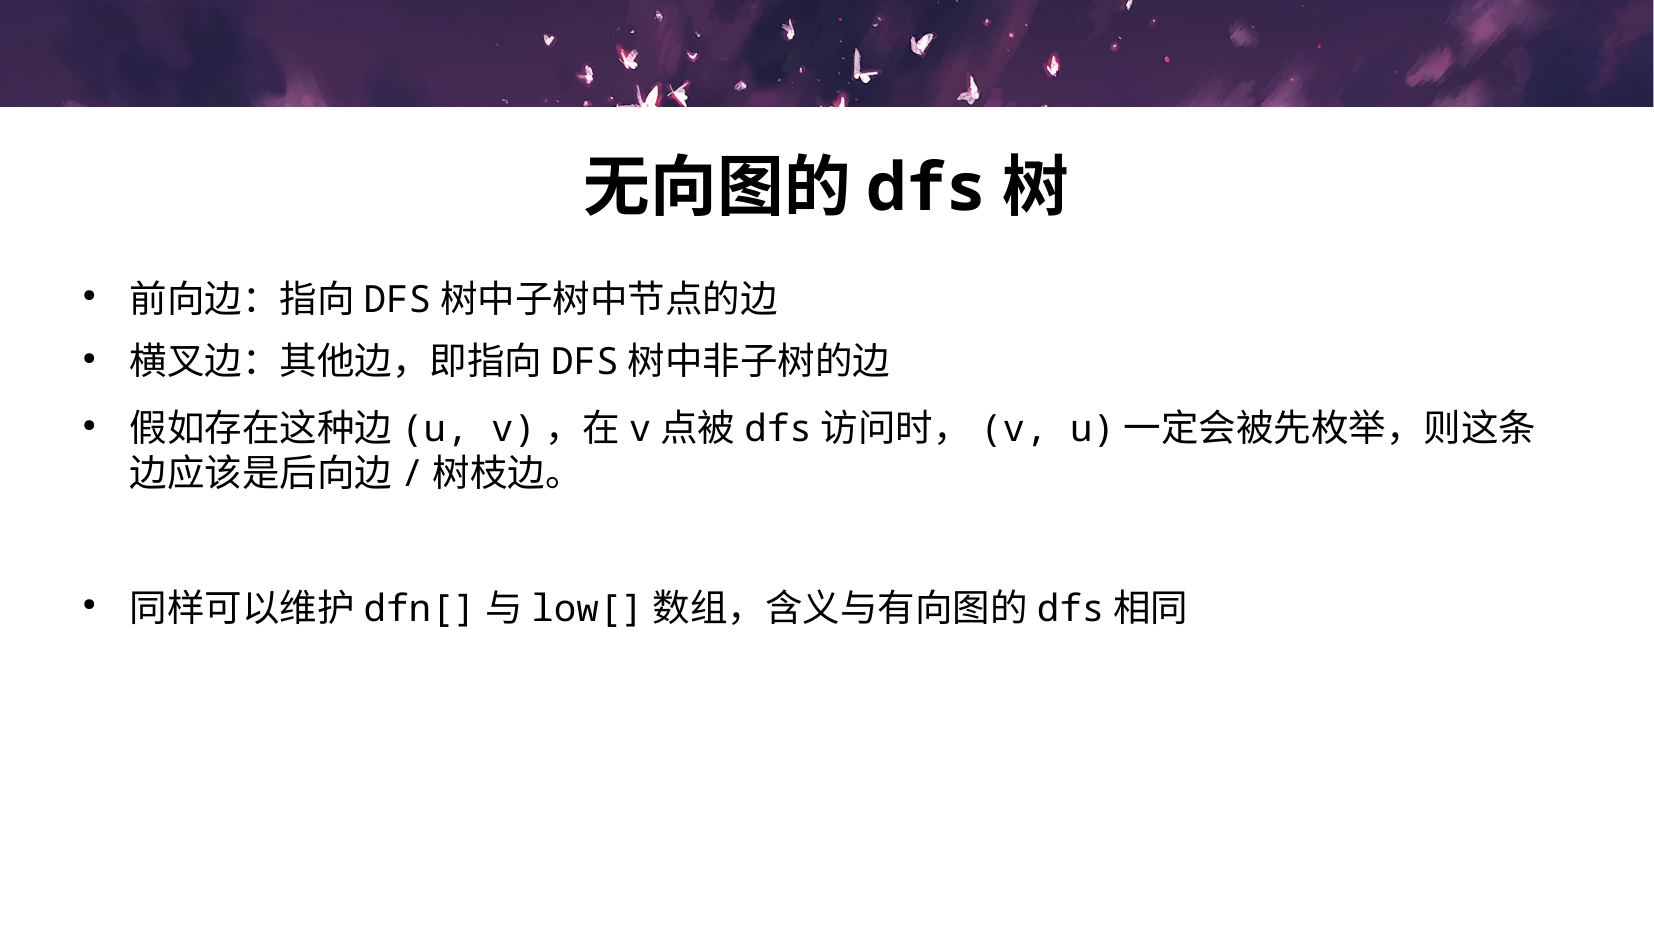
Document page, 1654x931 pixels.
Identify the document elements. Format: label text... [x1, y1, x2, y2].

picture [0, 0, 1654, 107]
list 前向边：指向DFS树中子树中节点的边 横叉边：其他边，即指向DFS树中非子树的边 假如存在这种边(u, v)，在v点被dfs访问时，(v, u)一定会被先枚举，则这条边应该是后向边/树枝边。 同样可以维护dfn[]与low[]数组，含义与有向图的dfs相同 [82, 274, 1571, 886]
title 无向图的dfs树 [82, 119, 1571, 248]
